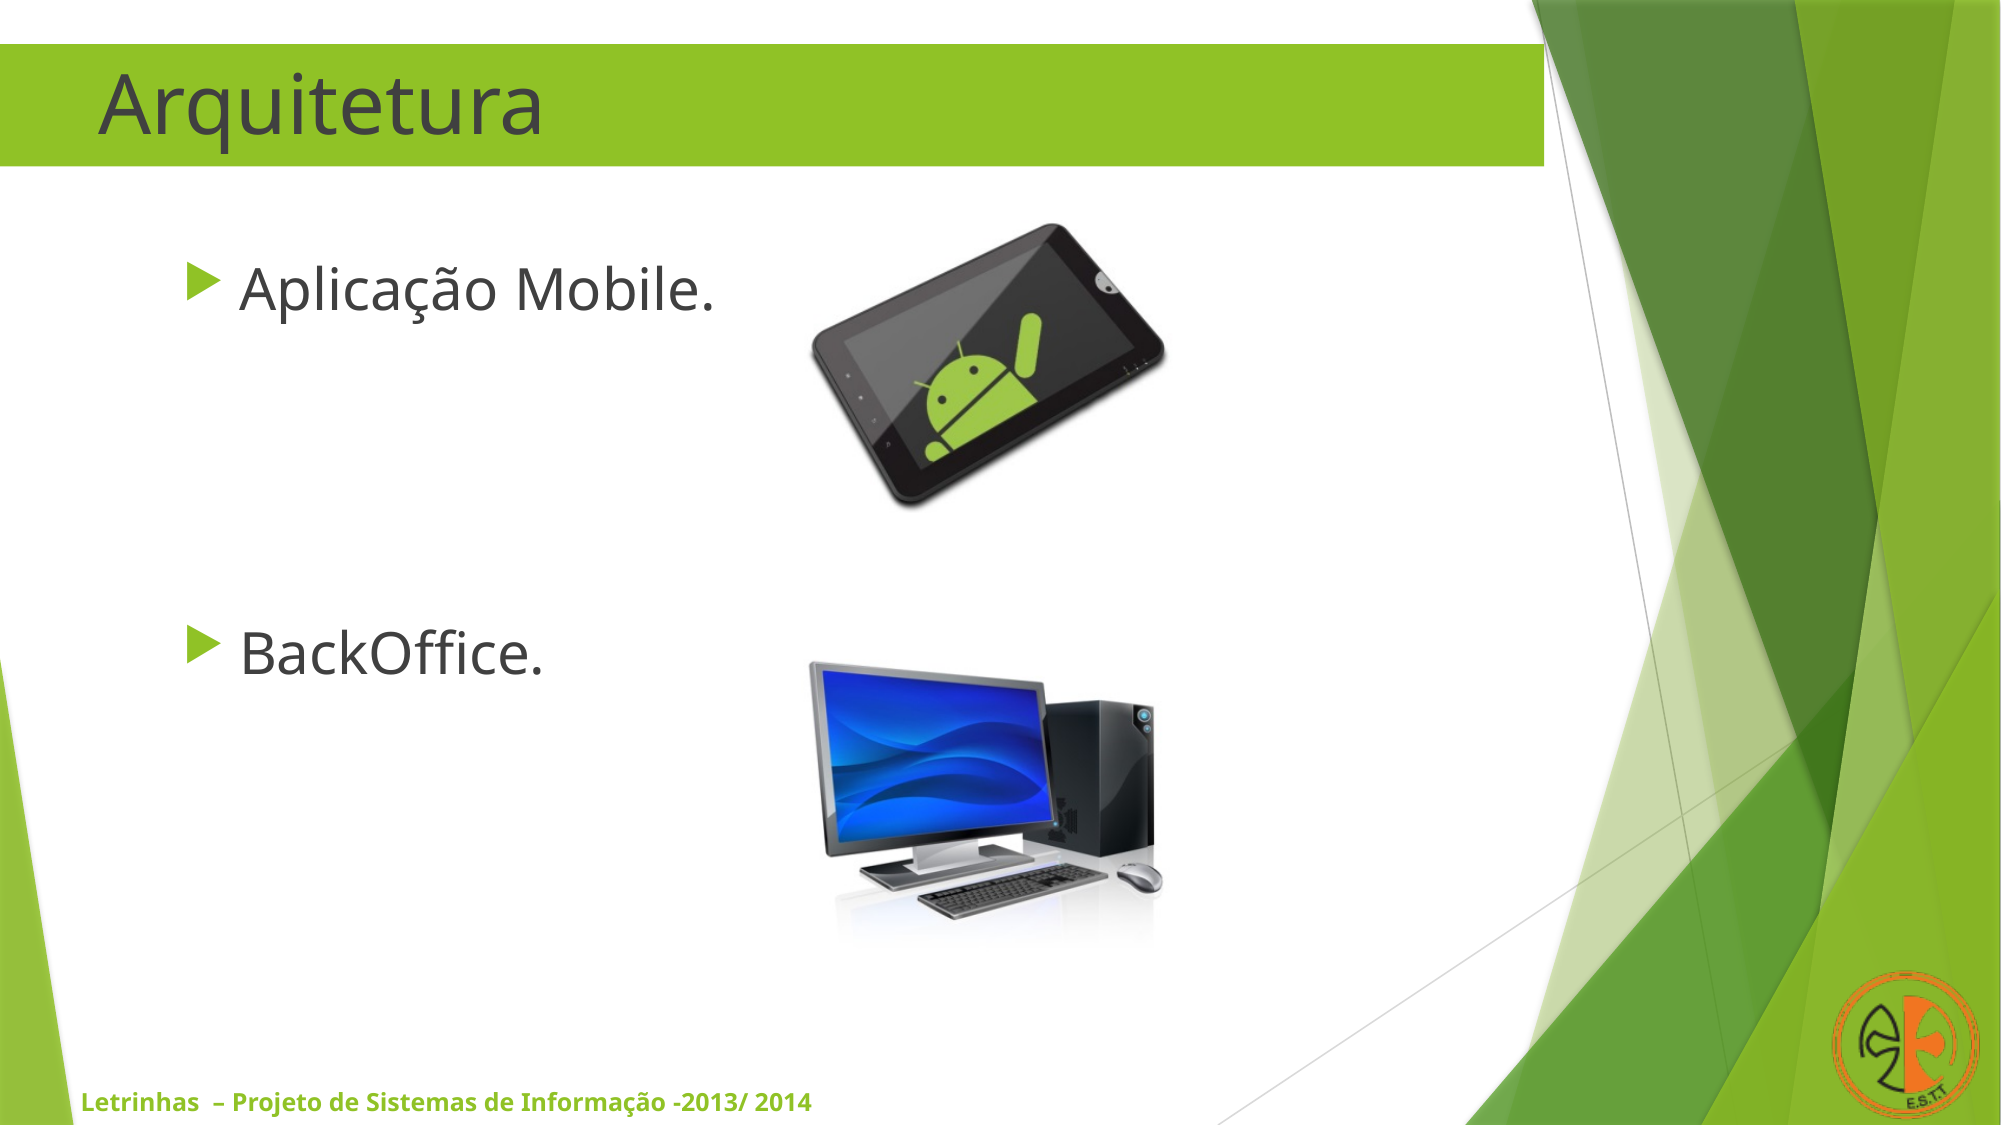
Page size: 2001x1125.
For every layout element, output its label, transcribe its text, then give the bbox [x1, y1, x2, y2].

text_box Letrinhas – Projeto de Sistemas de Informação -2013/ 2014 [65, 1079, 1066, 1124]
text_box Arquitetura [0, 44, 1545, 167]
text_box Aplicação Mobile. BackOffice. [167, 245, 1595, 969]
picture [1811, 967, 2000, 1125]
picture [794, 642, 1177, 969]
picture [794, 220, 1177, 514]
